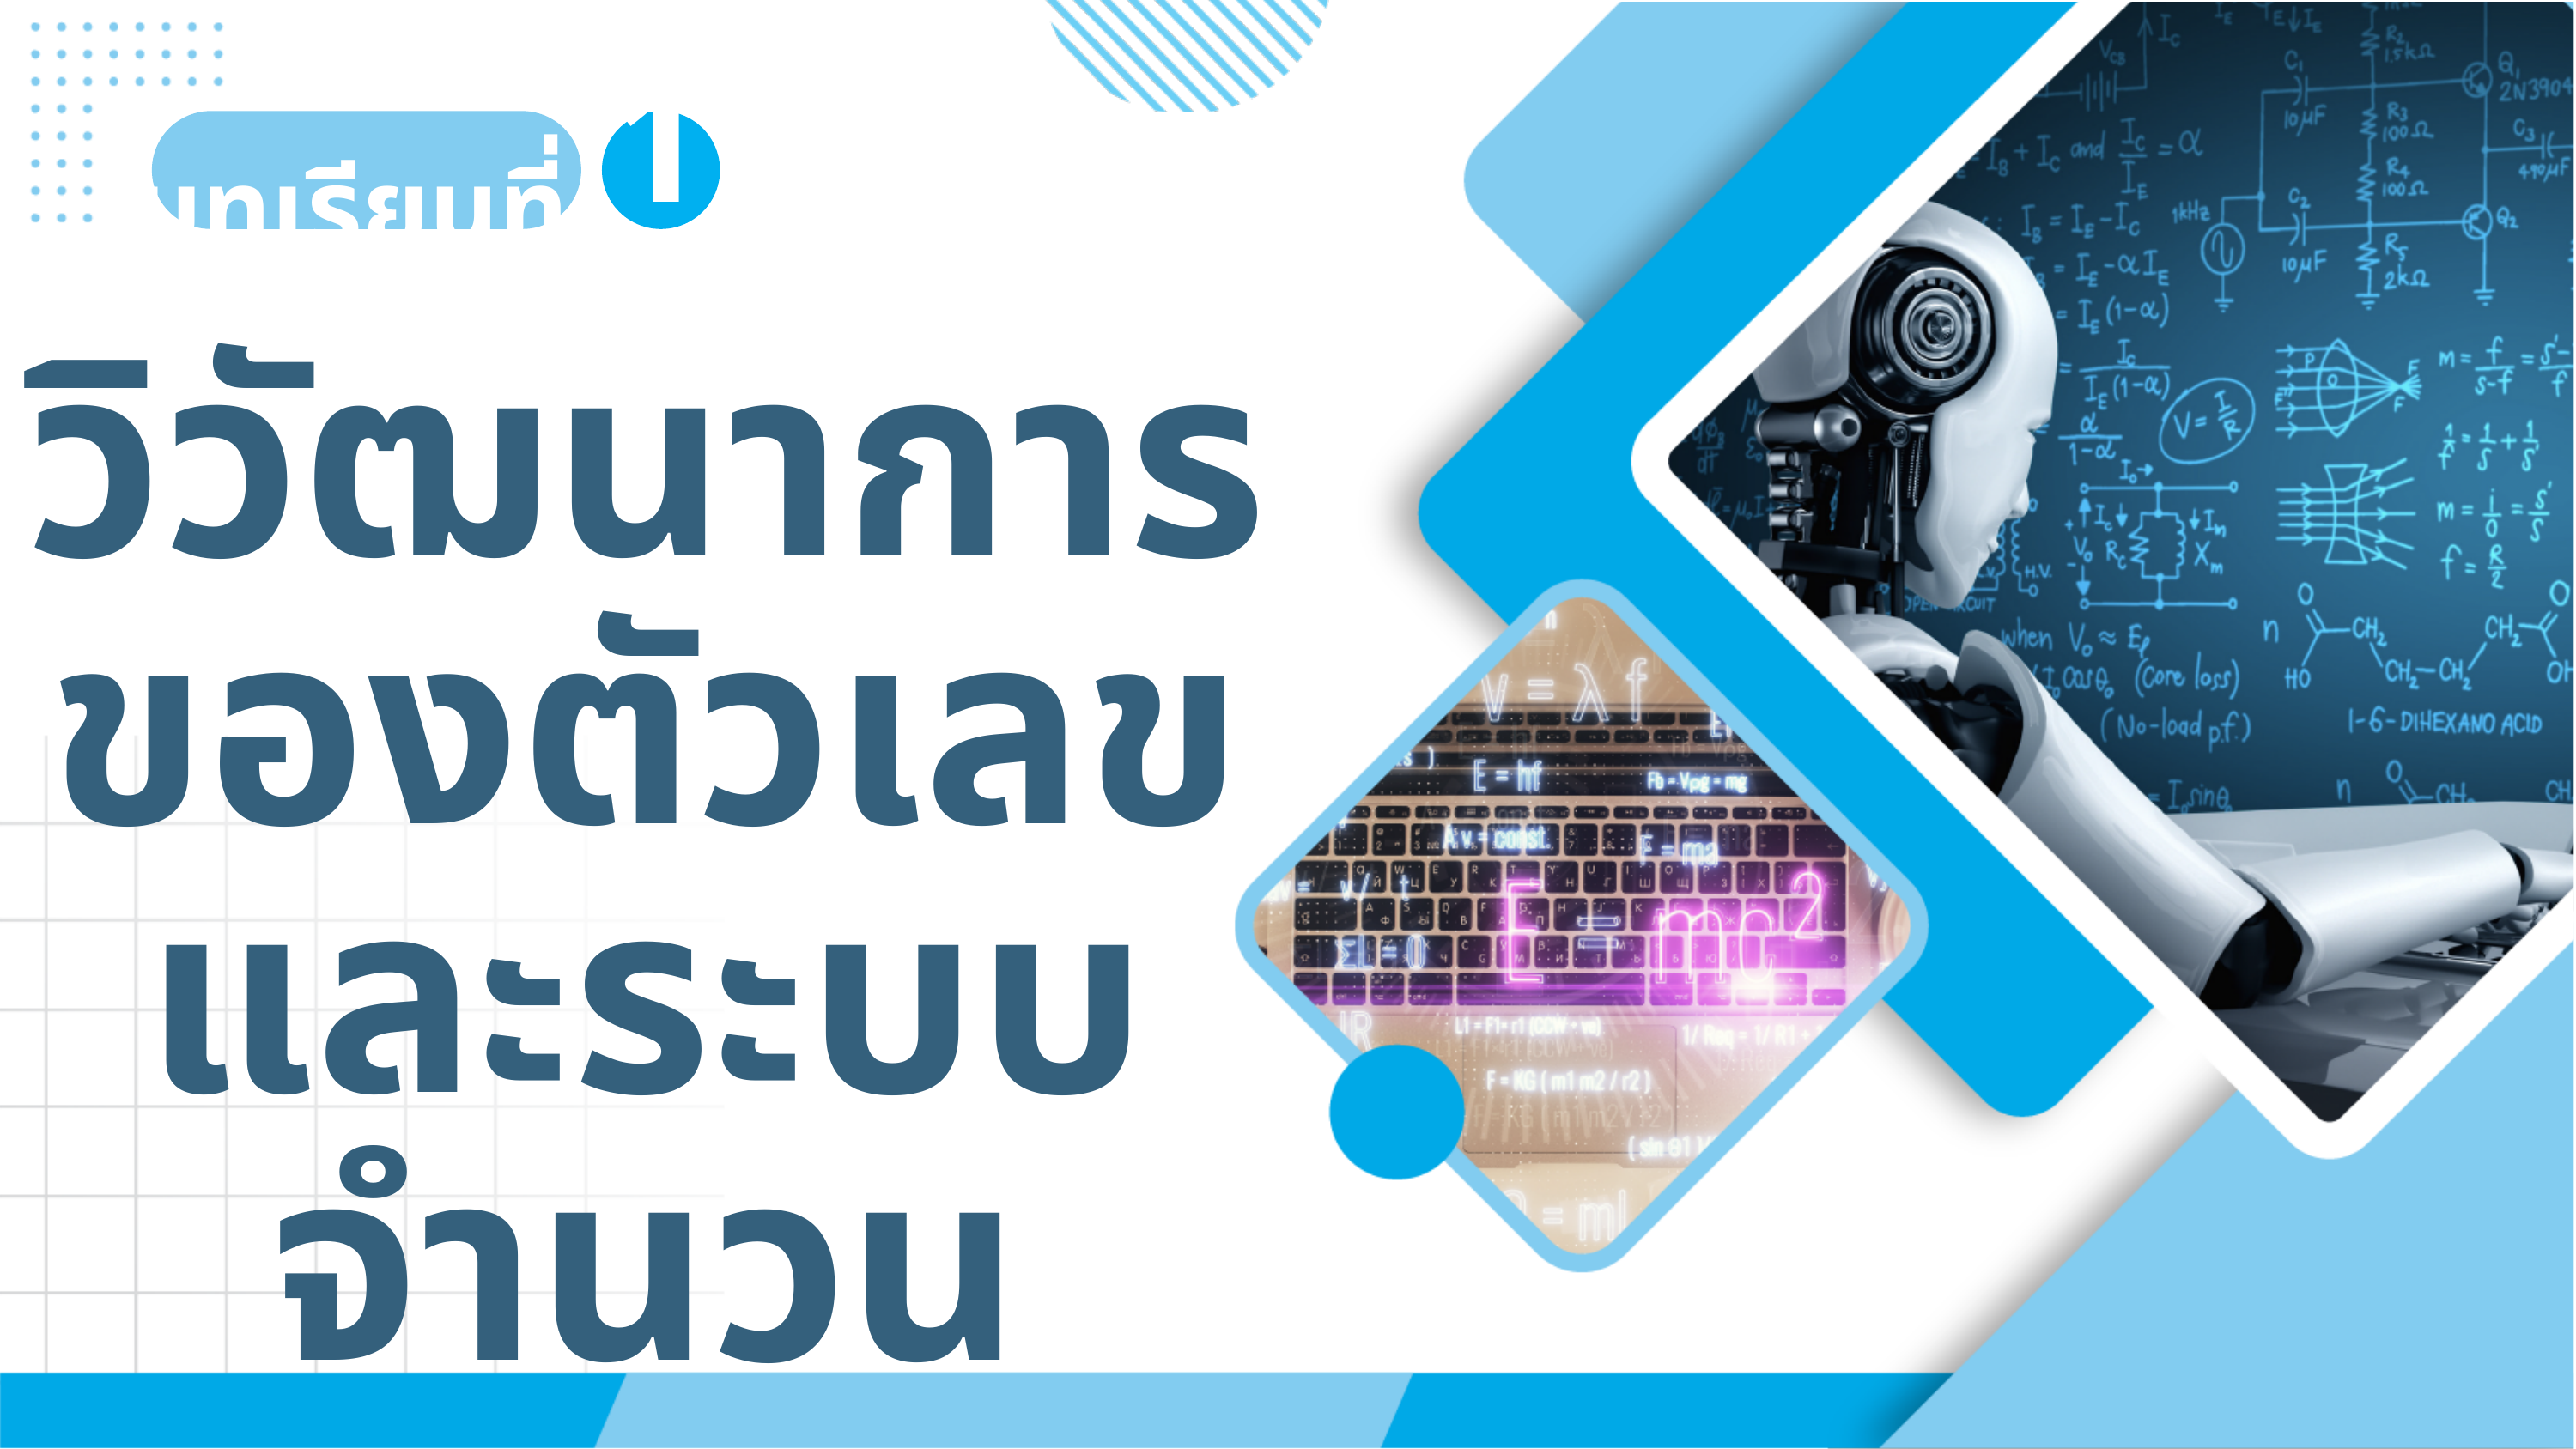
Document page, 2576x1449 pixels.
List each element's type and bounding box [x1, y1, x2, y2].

picture [0, 0, 2574, 1449]
text_box [118, 68, 725, 279]
